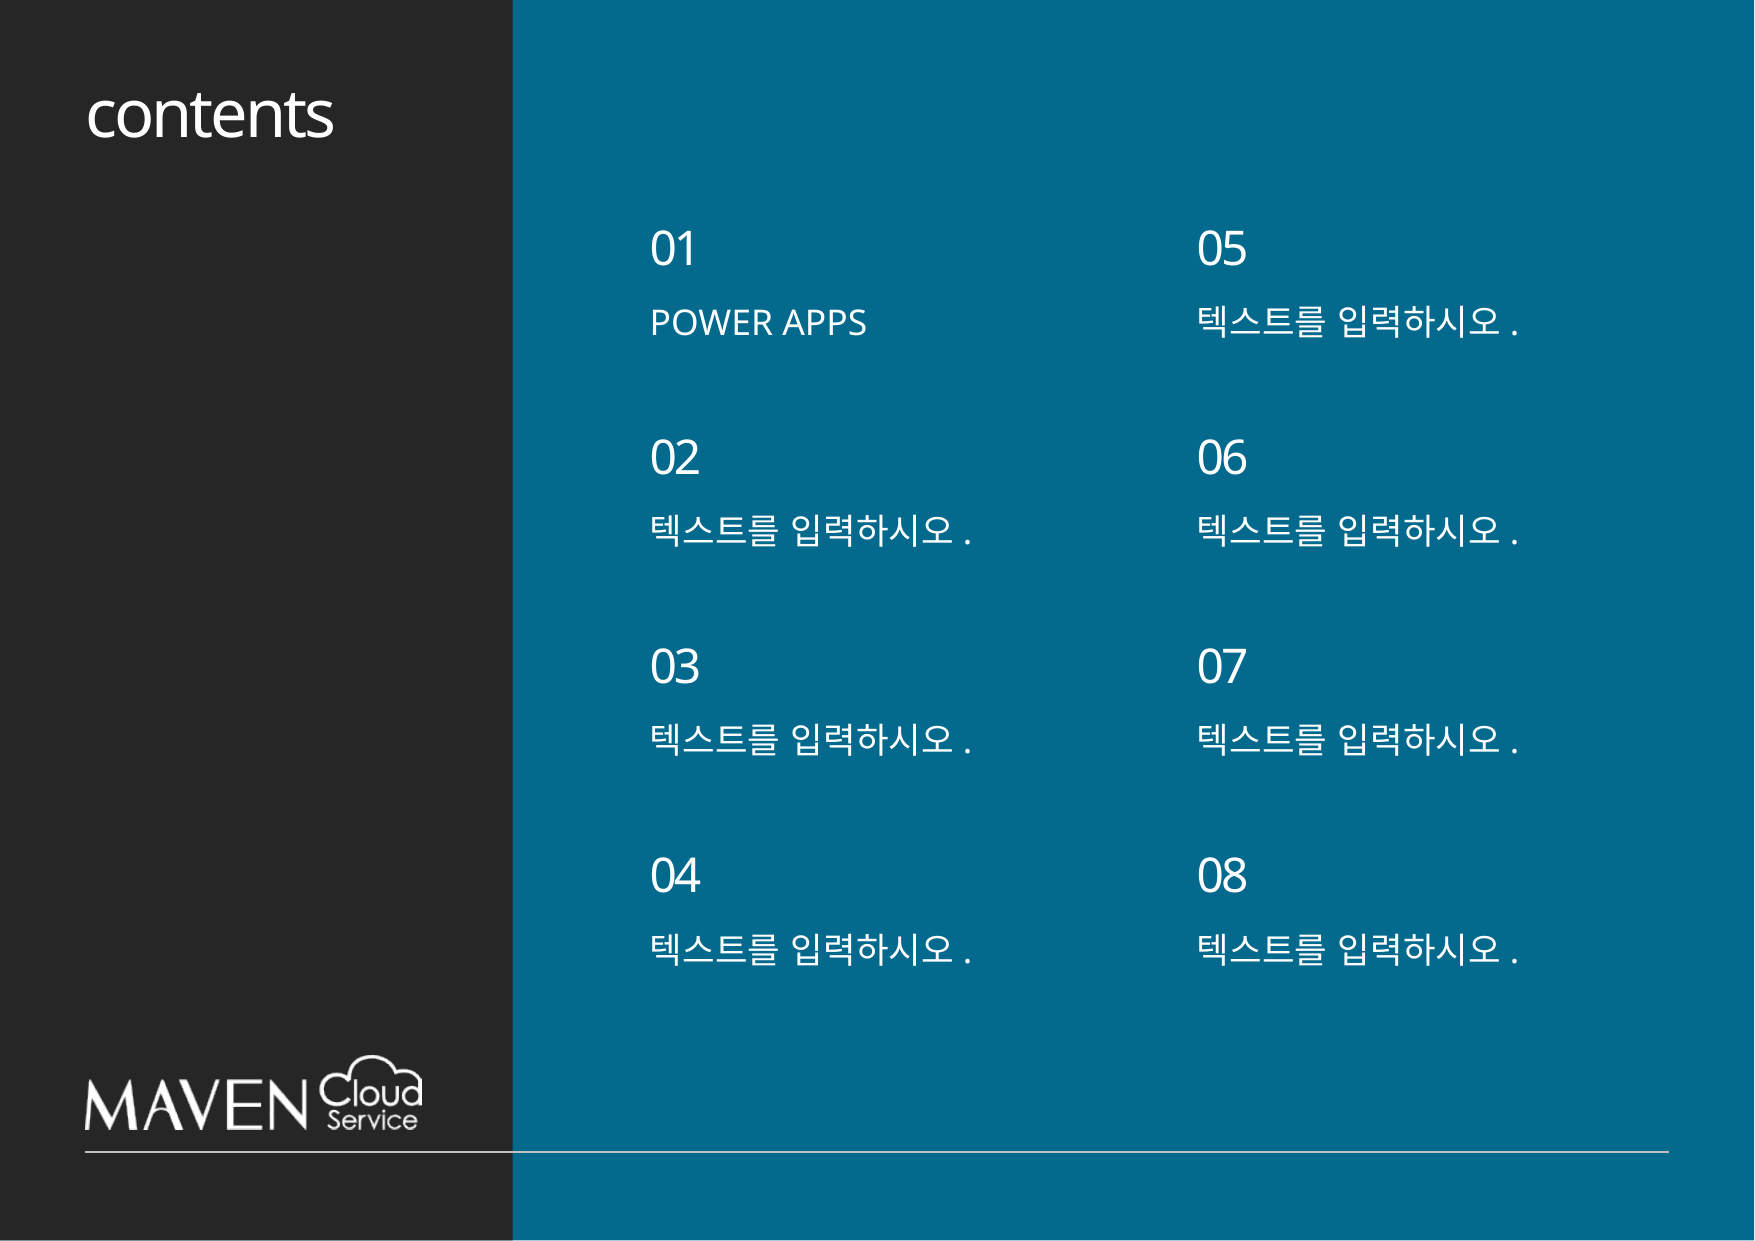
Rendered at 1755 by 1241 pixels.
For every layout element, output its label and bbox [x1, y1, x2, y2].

text_box [1196, 217, 1658, 971]
text_box [649, 217, 1111, 971]
